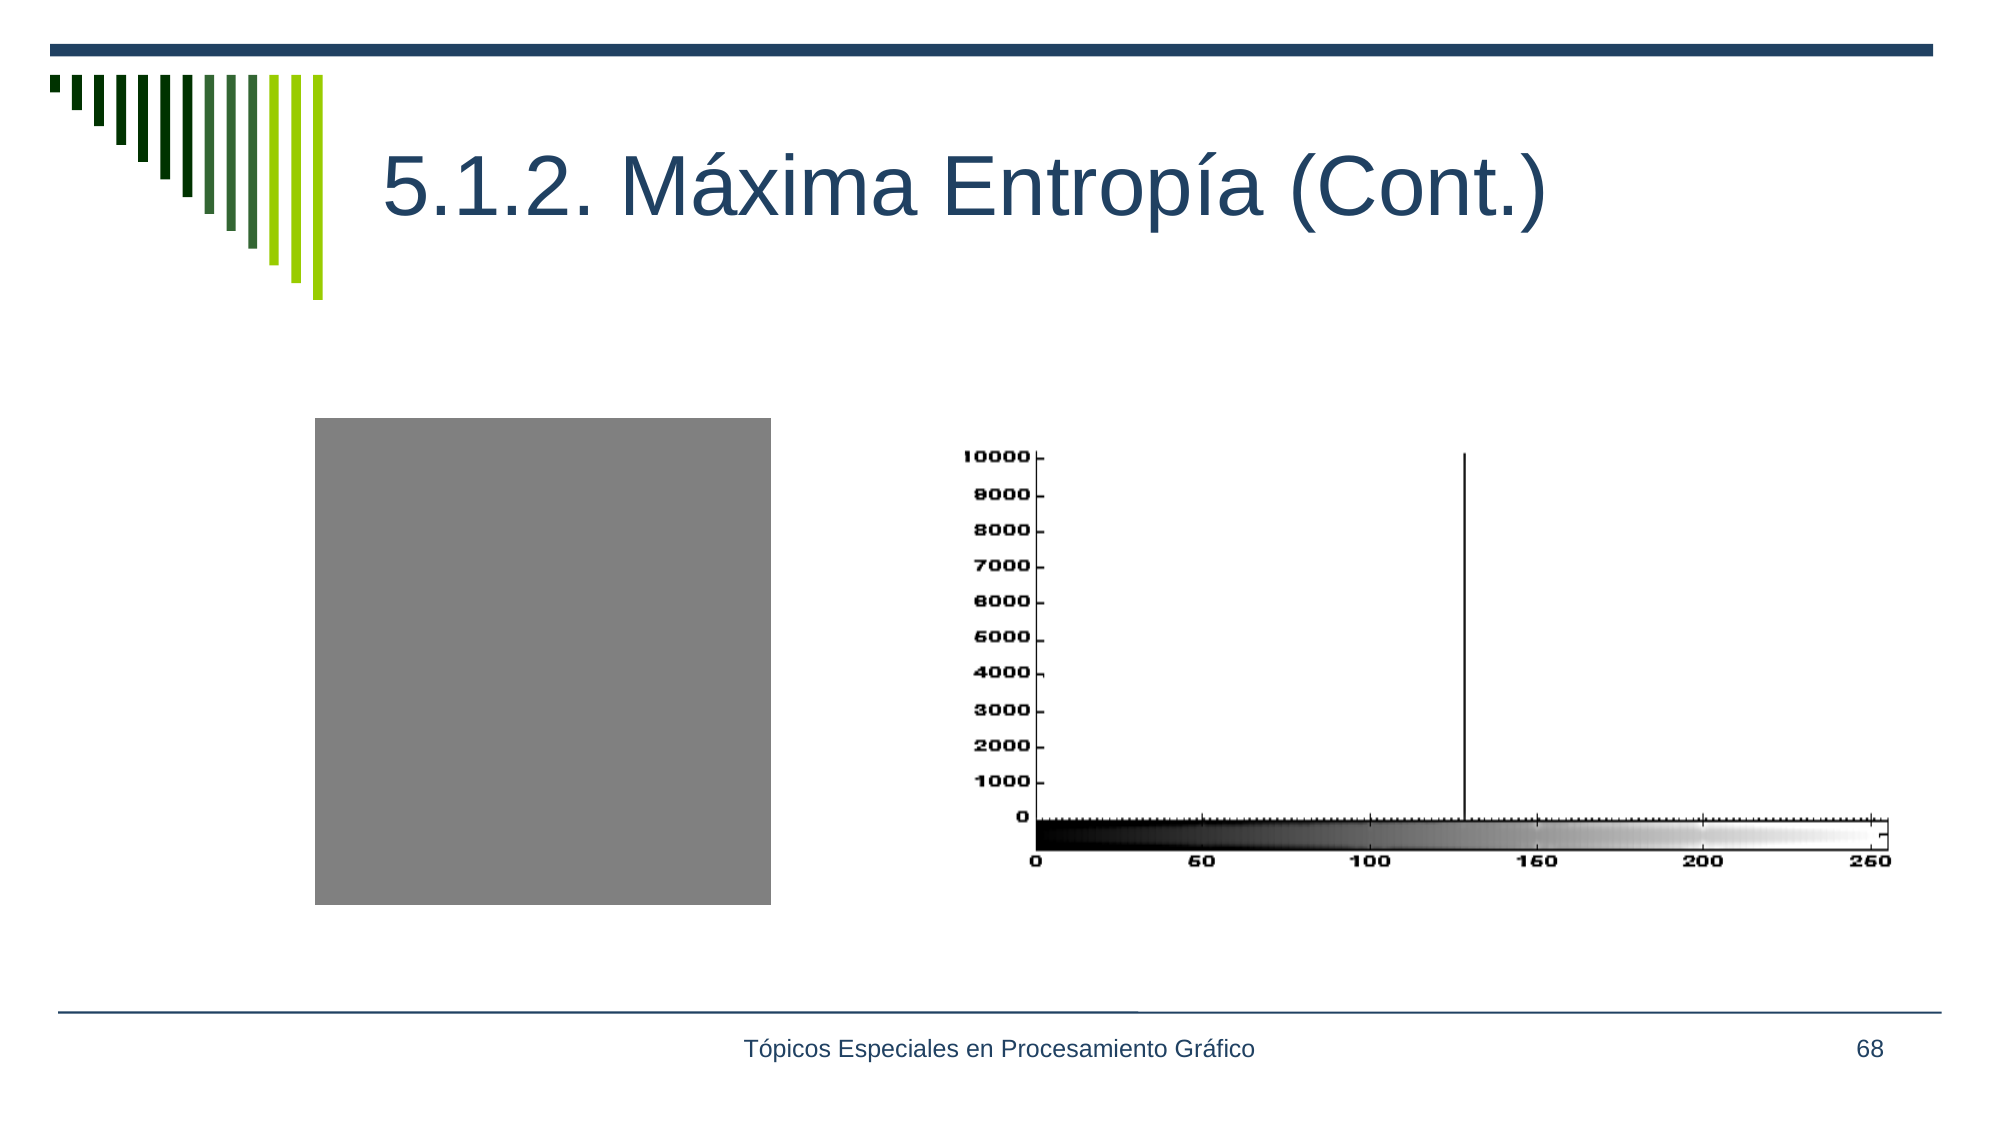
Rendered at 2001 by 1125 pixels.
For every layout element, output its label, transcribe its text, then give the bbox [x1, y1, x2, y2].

title 5.1.2. Máxima Entropía (Cont.) [366, 74, 1901, 288]
footer Tópicos Especiales en Procesamiento Gráfico [683, 1024, 1317, 1101]
picture [964, 416, 1901, 905]
slide_number 68 [1433, 1024, 1901, 1101]
picture [314, 417, 771, 905]
